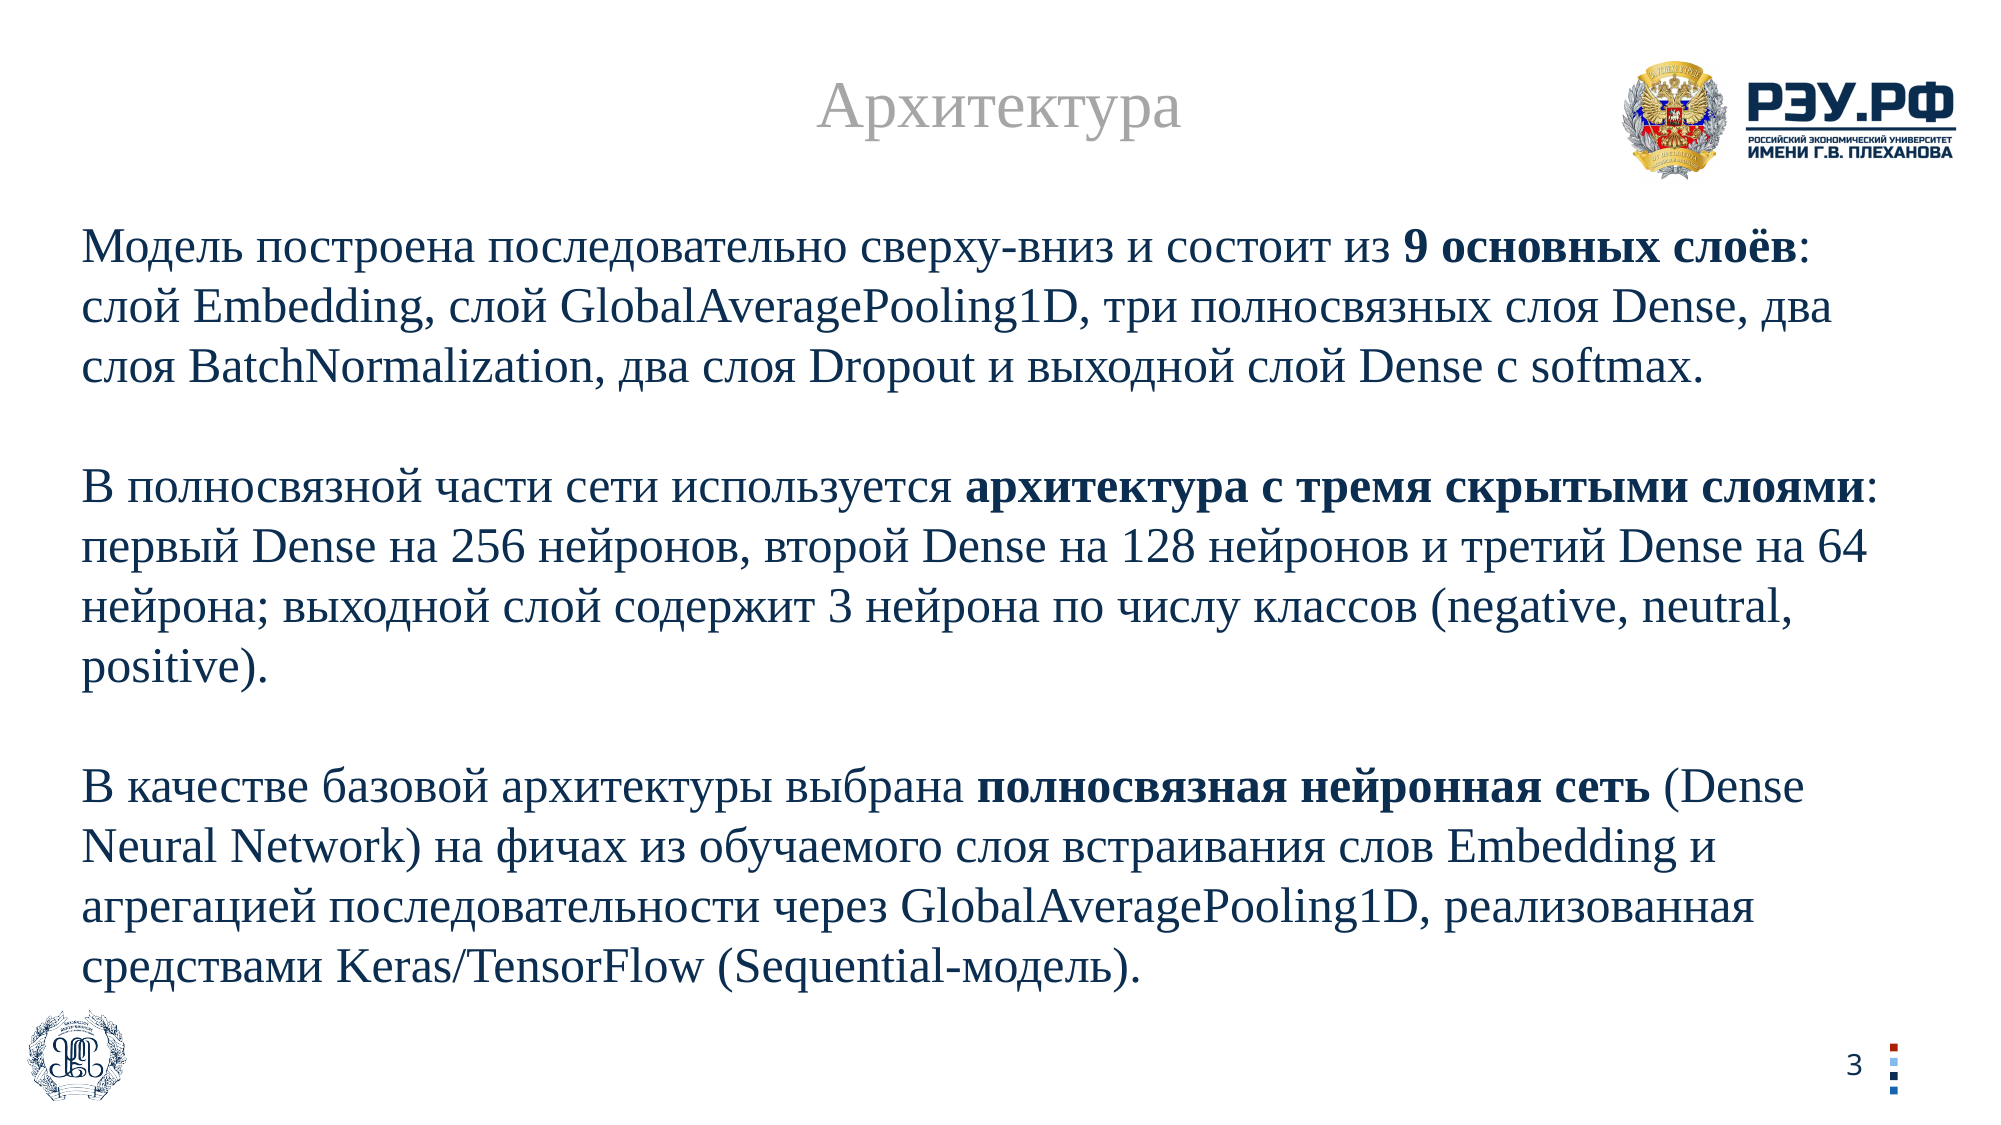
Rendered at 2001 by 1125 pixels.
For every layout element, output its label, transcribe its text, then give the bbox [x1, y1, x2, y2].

picture [1604, 20, 1973, 228]
picture [27, 1010, 127, 1101]
text_box Архитектура [801, 53, 1198, 149]
text_box Модель построена последовательно сверху-вниз и состоит из 9 основных слоёв: слой Embedding, слой GlobalAveragePooling1D, три полносвязных слоя Dense, два слоя BatchNormalization, два слоя Dropout и выходной слой Dense с softmax. В полносвязной части сети используется архитектура с тремя скрытыми слоями: первый Dense на 256 нейронов, второй Dense на 128 нейронов и третий Dense на 64 нейрона; выходной слой содержит 3 нейрона по числу классов (negative, neutral, positive). В качестве базовой архитектуры выбрана полносвязная нейронная сеть (Dense Neural Network) на фичах из обучаемого слоя встраивания слов Embedding и агрегацией последовательности через GlobalAveragePooling1D, реализованная средствами Keras/TensorFlow (Sequential-модель). [66, 204, 1933, 1000]
